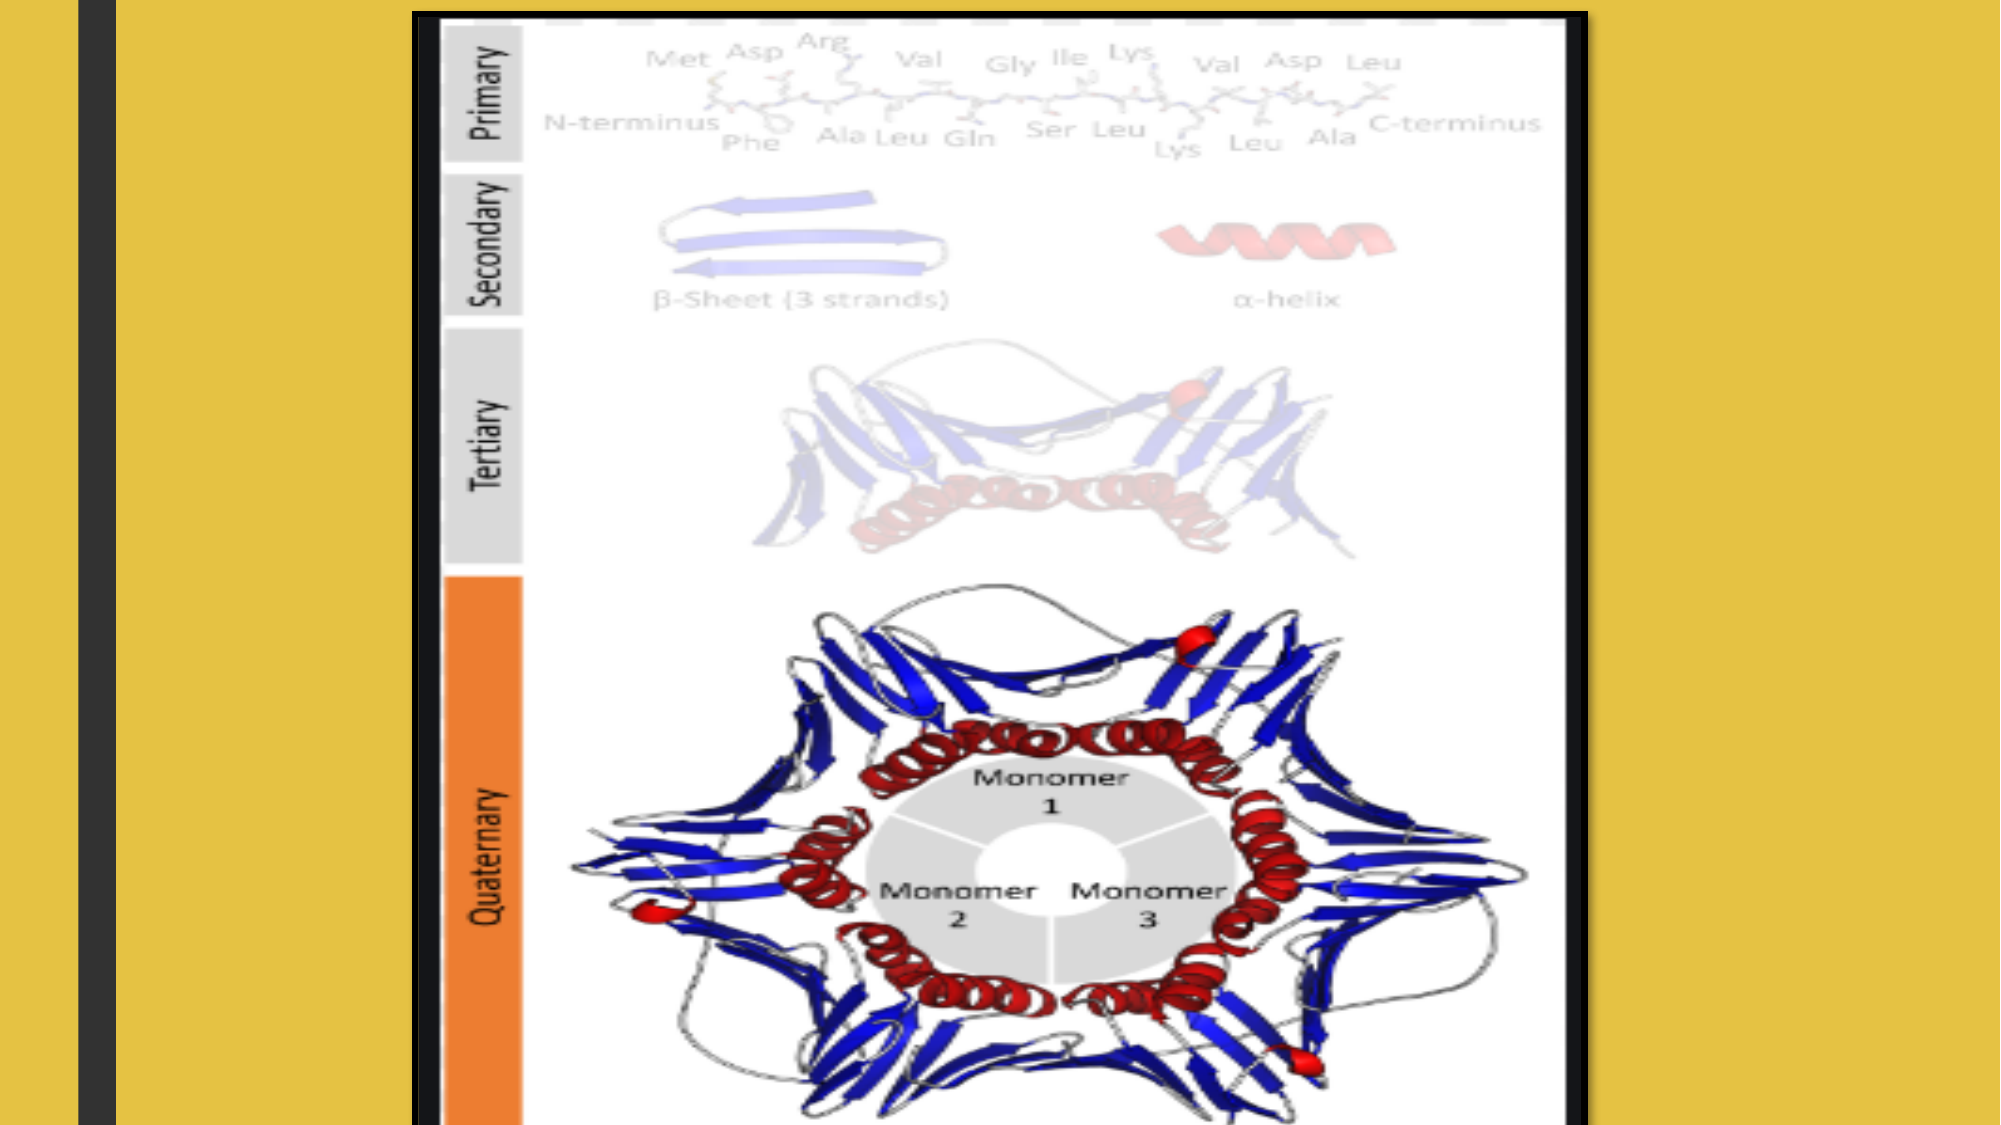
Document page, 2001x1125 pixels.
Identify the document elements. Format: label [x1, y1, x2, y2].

picture [418, 17, 1582, 1125]
